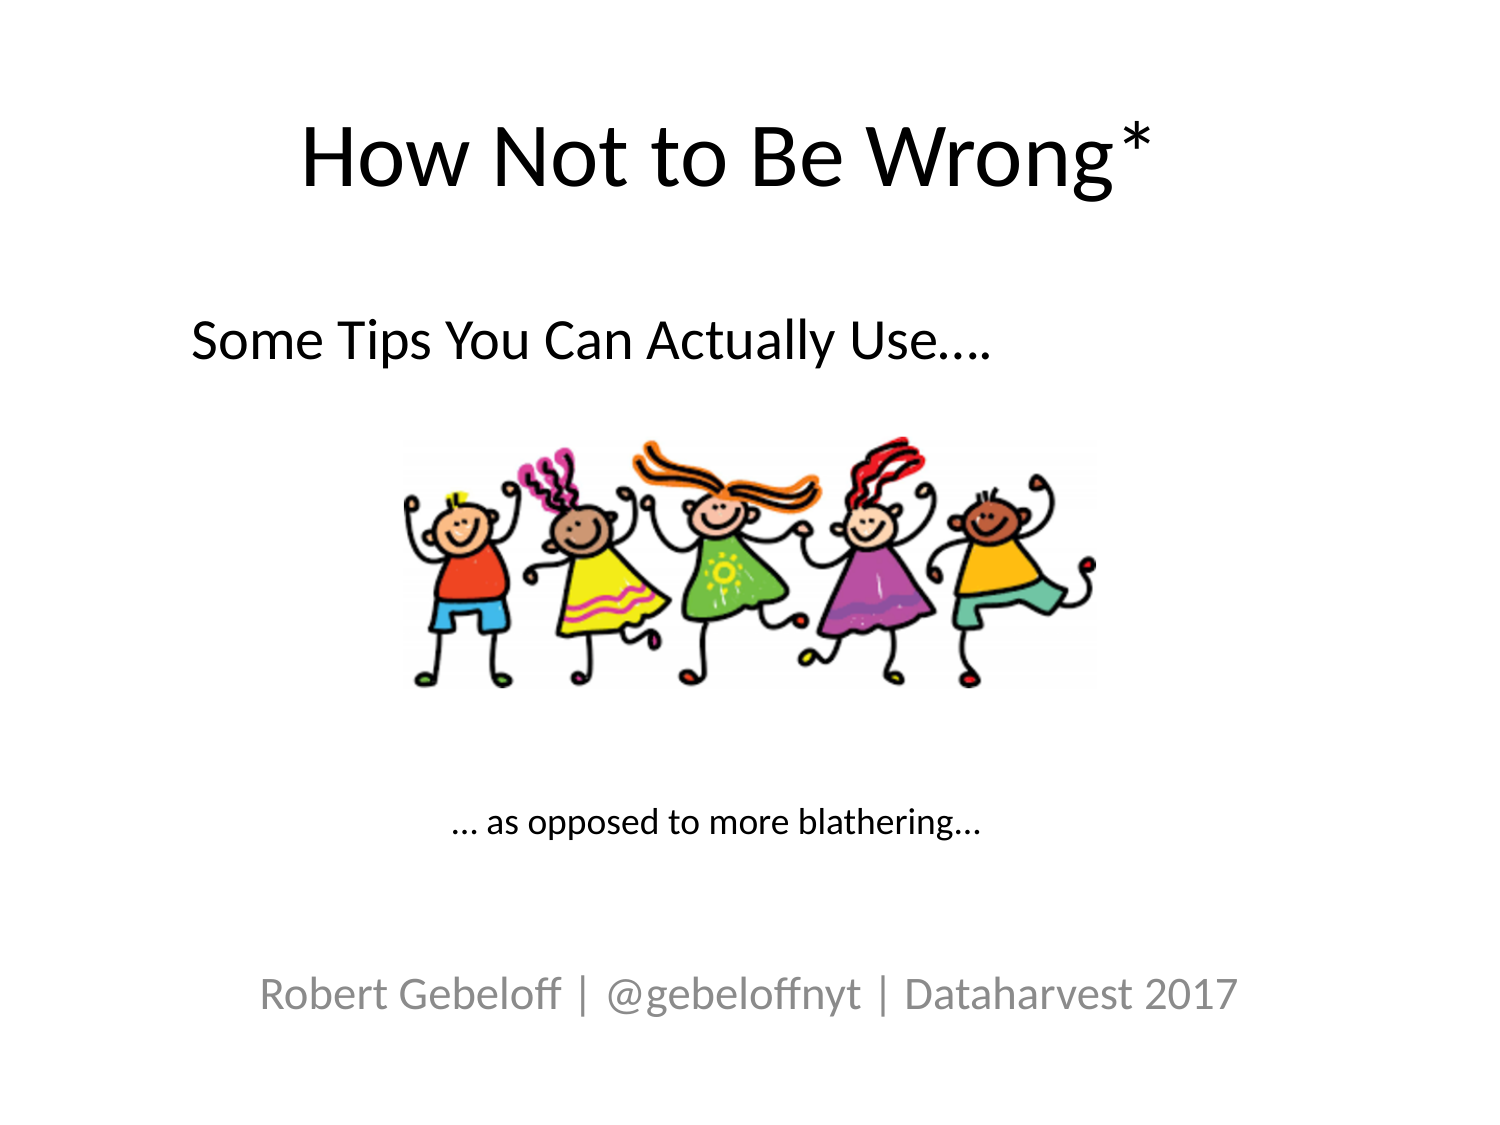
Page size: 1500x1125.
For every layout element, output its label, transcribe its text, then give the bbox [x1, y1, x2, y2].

subtitle Robert Gebeloff | @gebeloffnyt | Dataharvest 2017 [225, 955, 1275, 1040]
text_box … as opposed to more blathering... [437, 789, 1435, 850]
text_box Some Tips You Can Actually Use…. [176, 293, 1275, 379]
picture [380, 420, 1119, 705]
title How Not to Be Wrong* [112, 29, 1388, 271]
